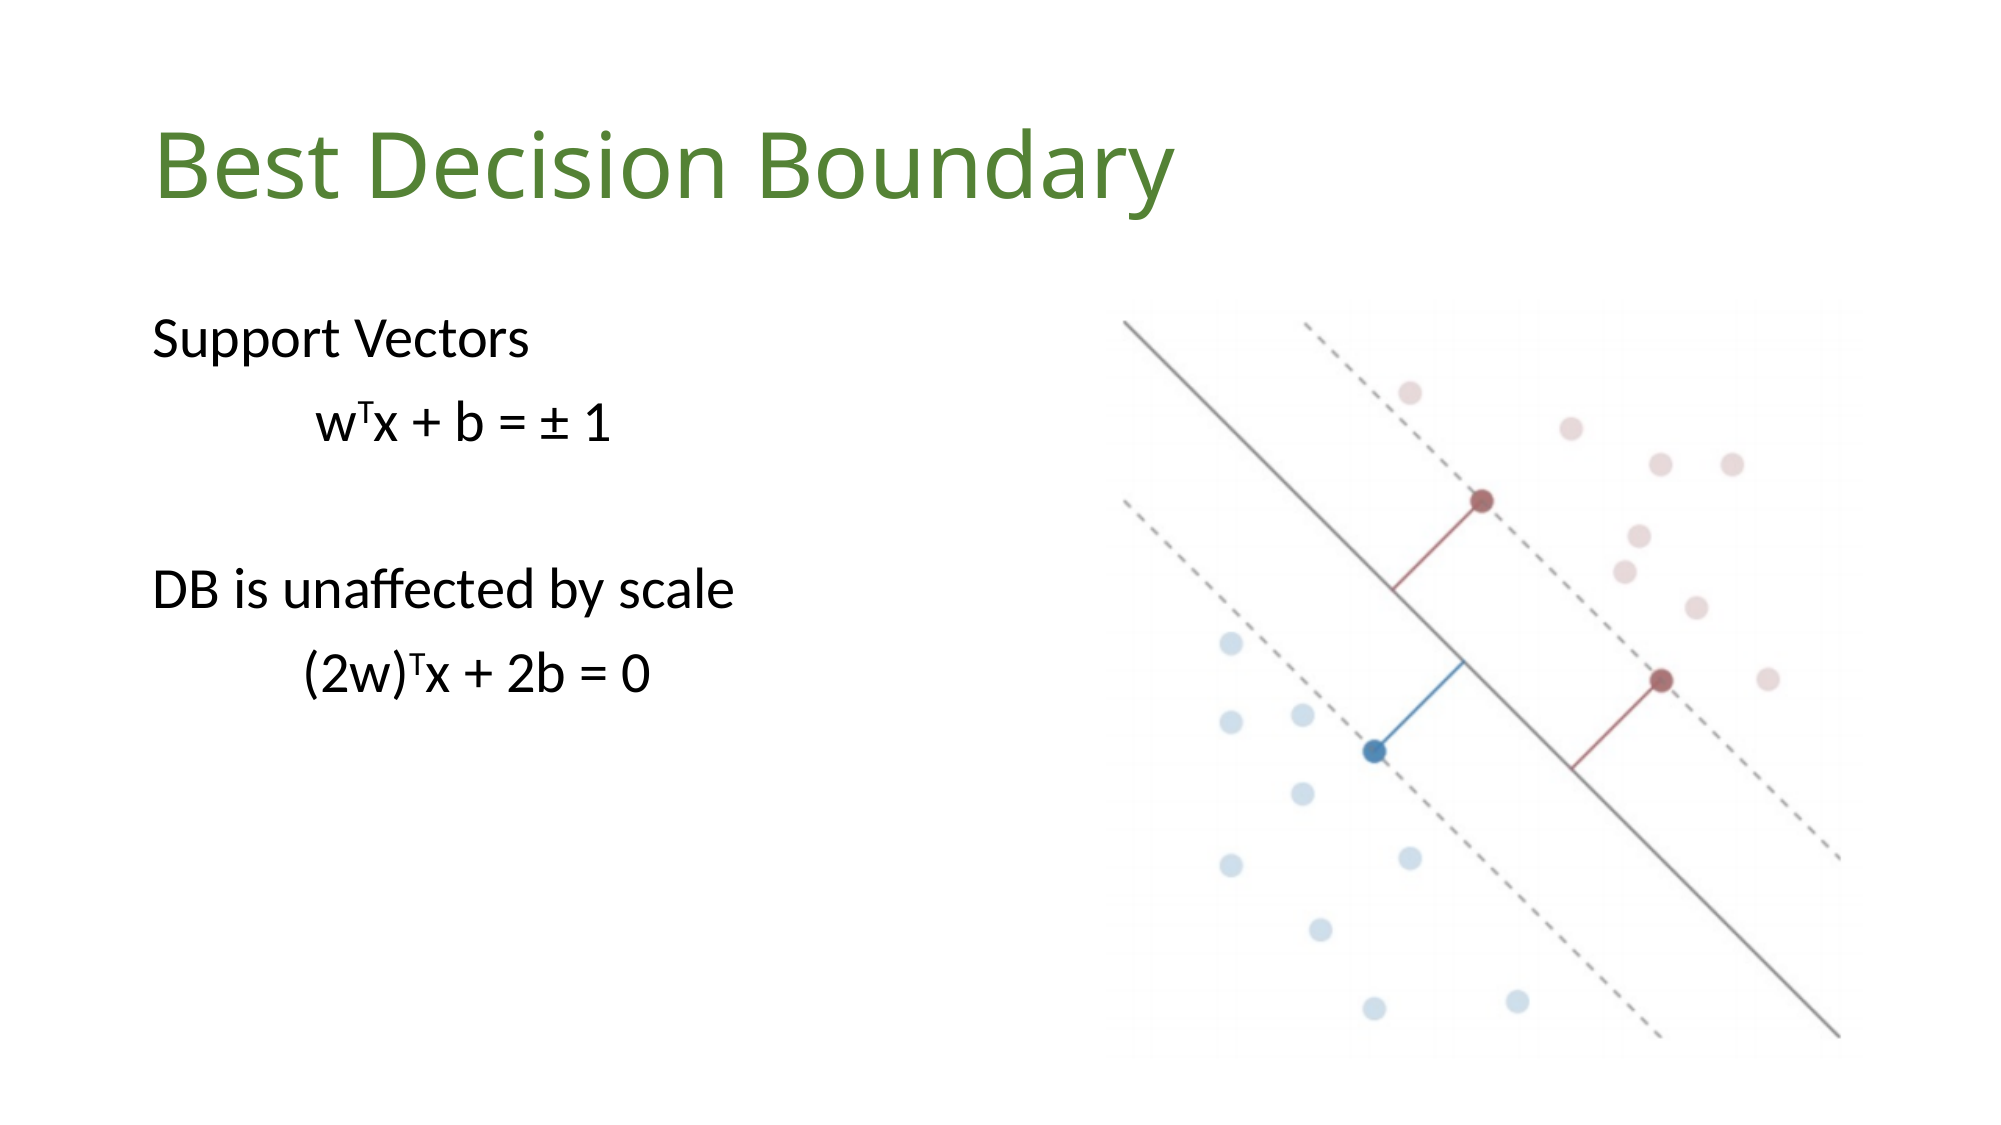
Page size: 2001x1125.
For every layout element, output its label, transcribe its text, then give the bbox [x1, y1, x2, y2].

picture [1106, 299, 1863, 1059]
list Support Vectors wTx + b = ± 1 DB is unaffected by scale (2w)Tx + 2b = 0 [137, 299, 1106, 1014]
title Best Decision Boundary [137, 59, 1863, 278]
